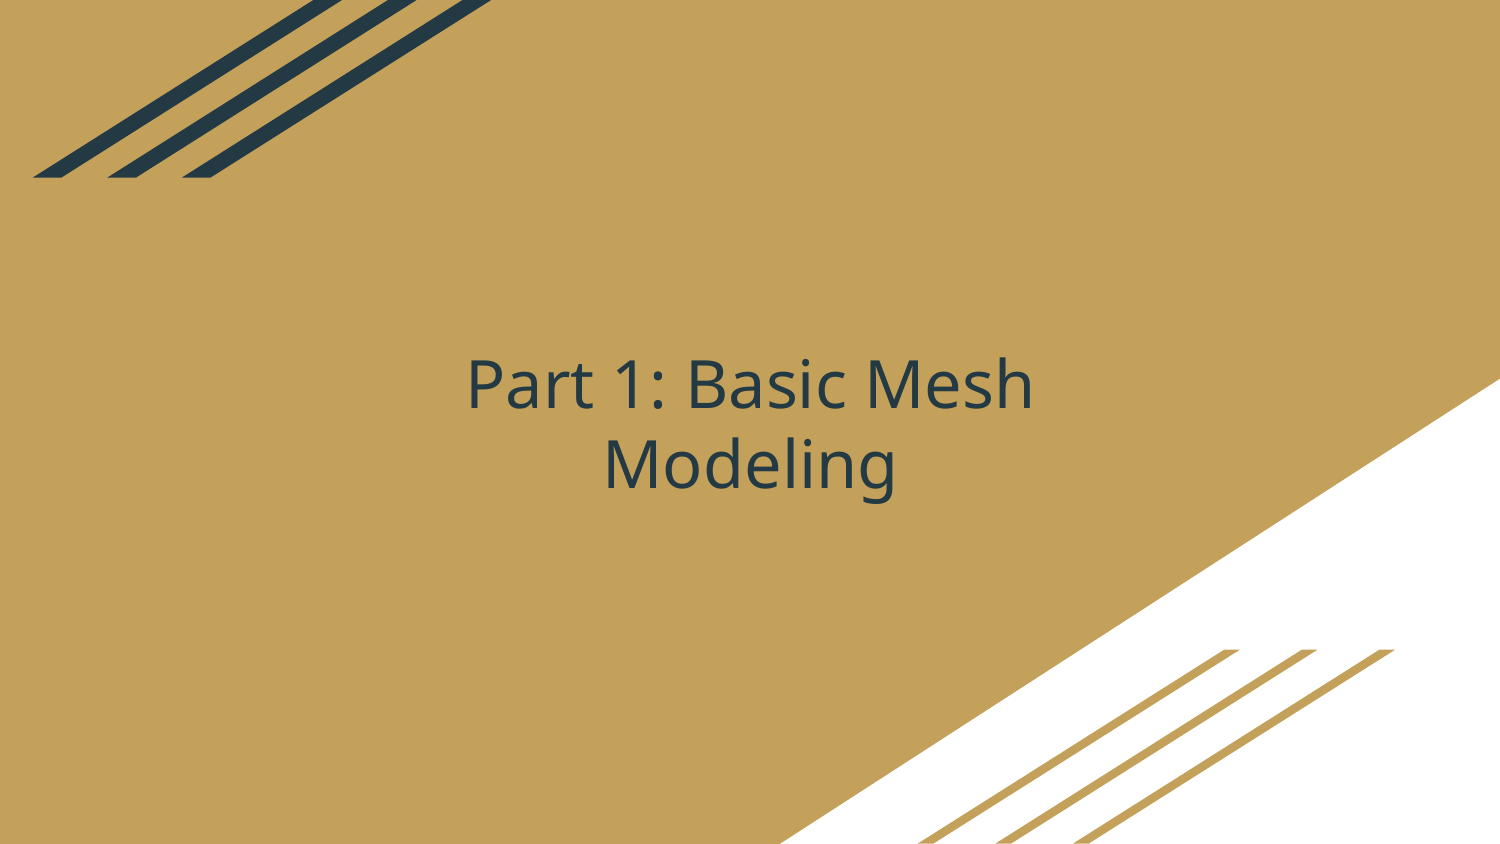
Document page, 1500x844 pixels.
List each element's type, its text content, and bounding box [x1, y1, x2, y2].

title Part 1: Basic Mesh Modeling [309, 286, 1192, 557]
